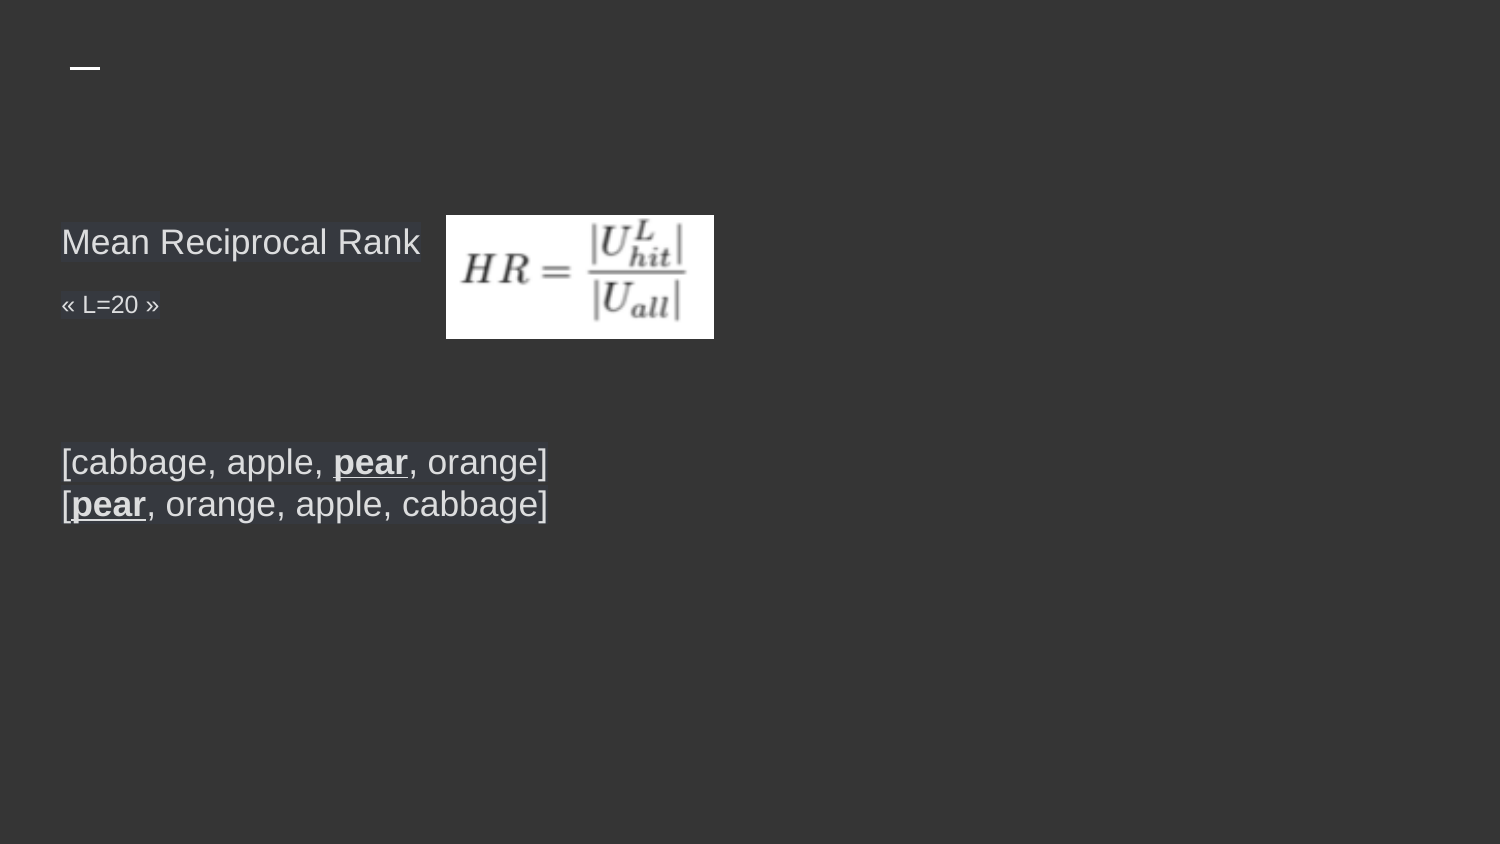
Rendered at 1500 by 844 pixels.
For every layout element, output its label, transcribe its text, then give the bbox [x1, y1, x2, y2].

picture [446, 215, 714, 339]
title Mean Reciprocal Rank « L=20 » [cabbage, apple, pear, orange] [pear, orange, apple, cabbage] [46, 116, 1450, 746]
